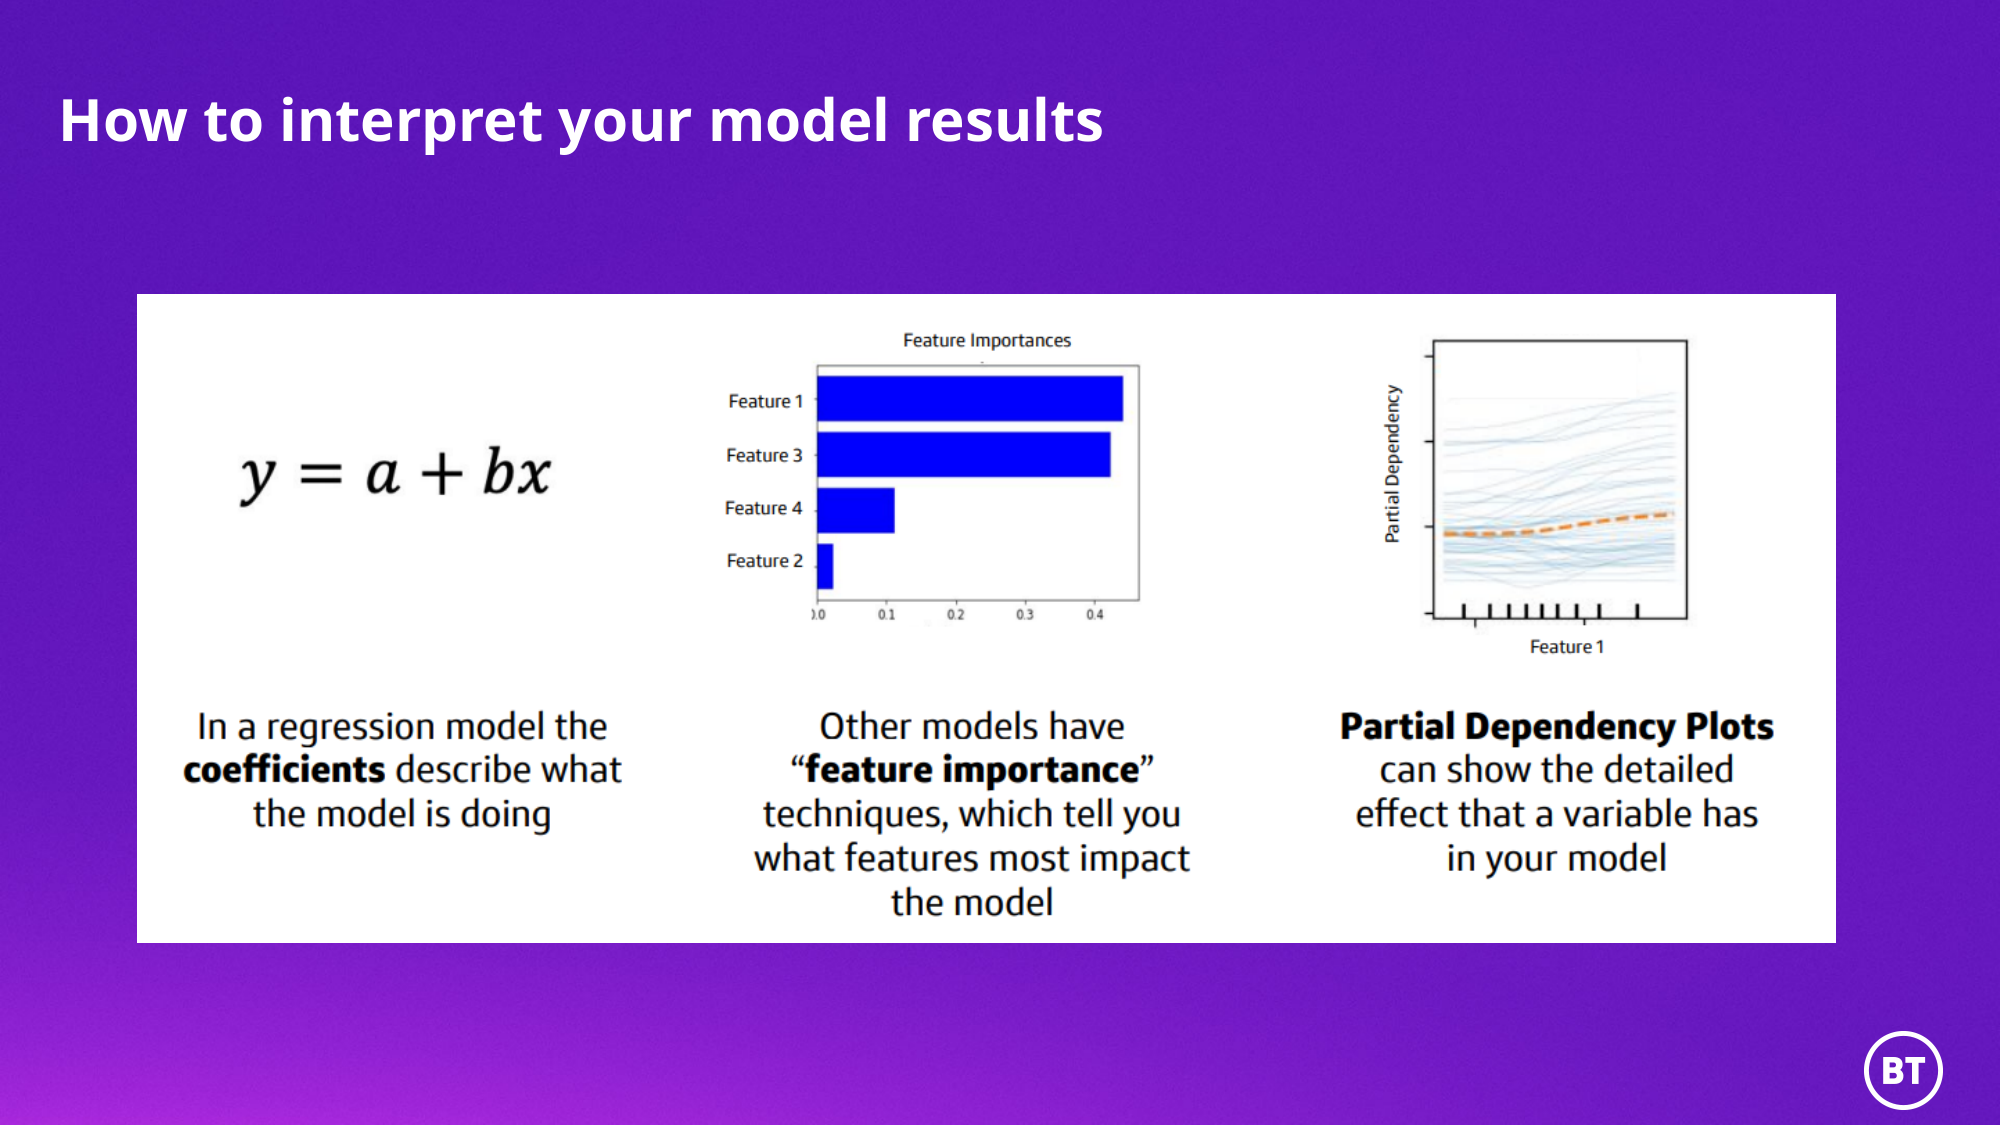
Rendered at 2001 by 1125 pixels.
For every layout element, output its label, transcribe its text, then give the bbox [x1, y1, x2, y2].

picture [0, 0, 2000, 1125]
title How to interpret your model results [58, 90, 1295, 358]
